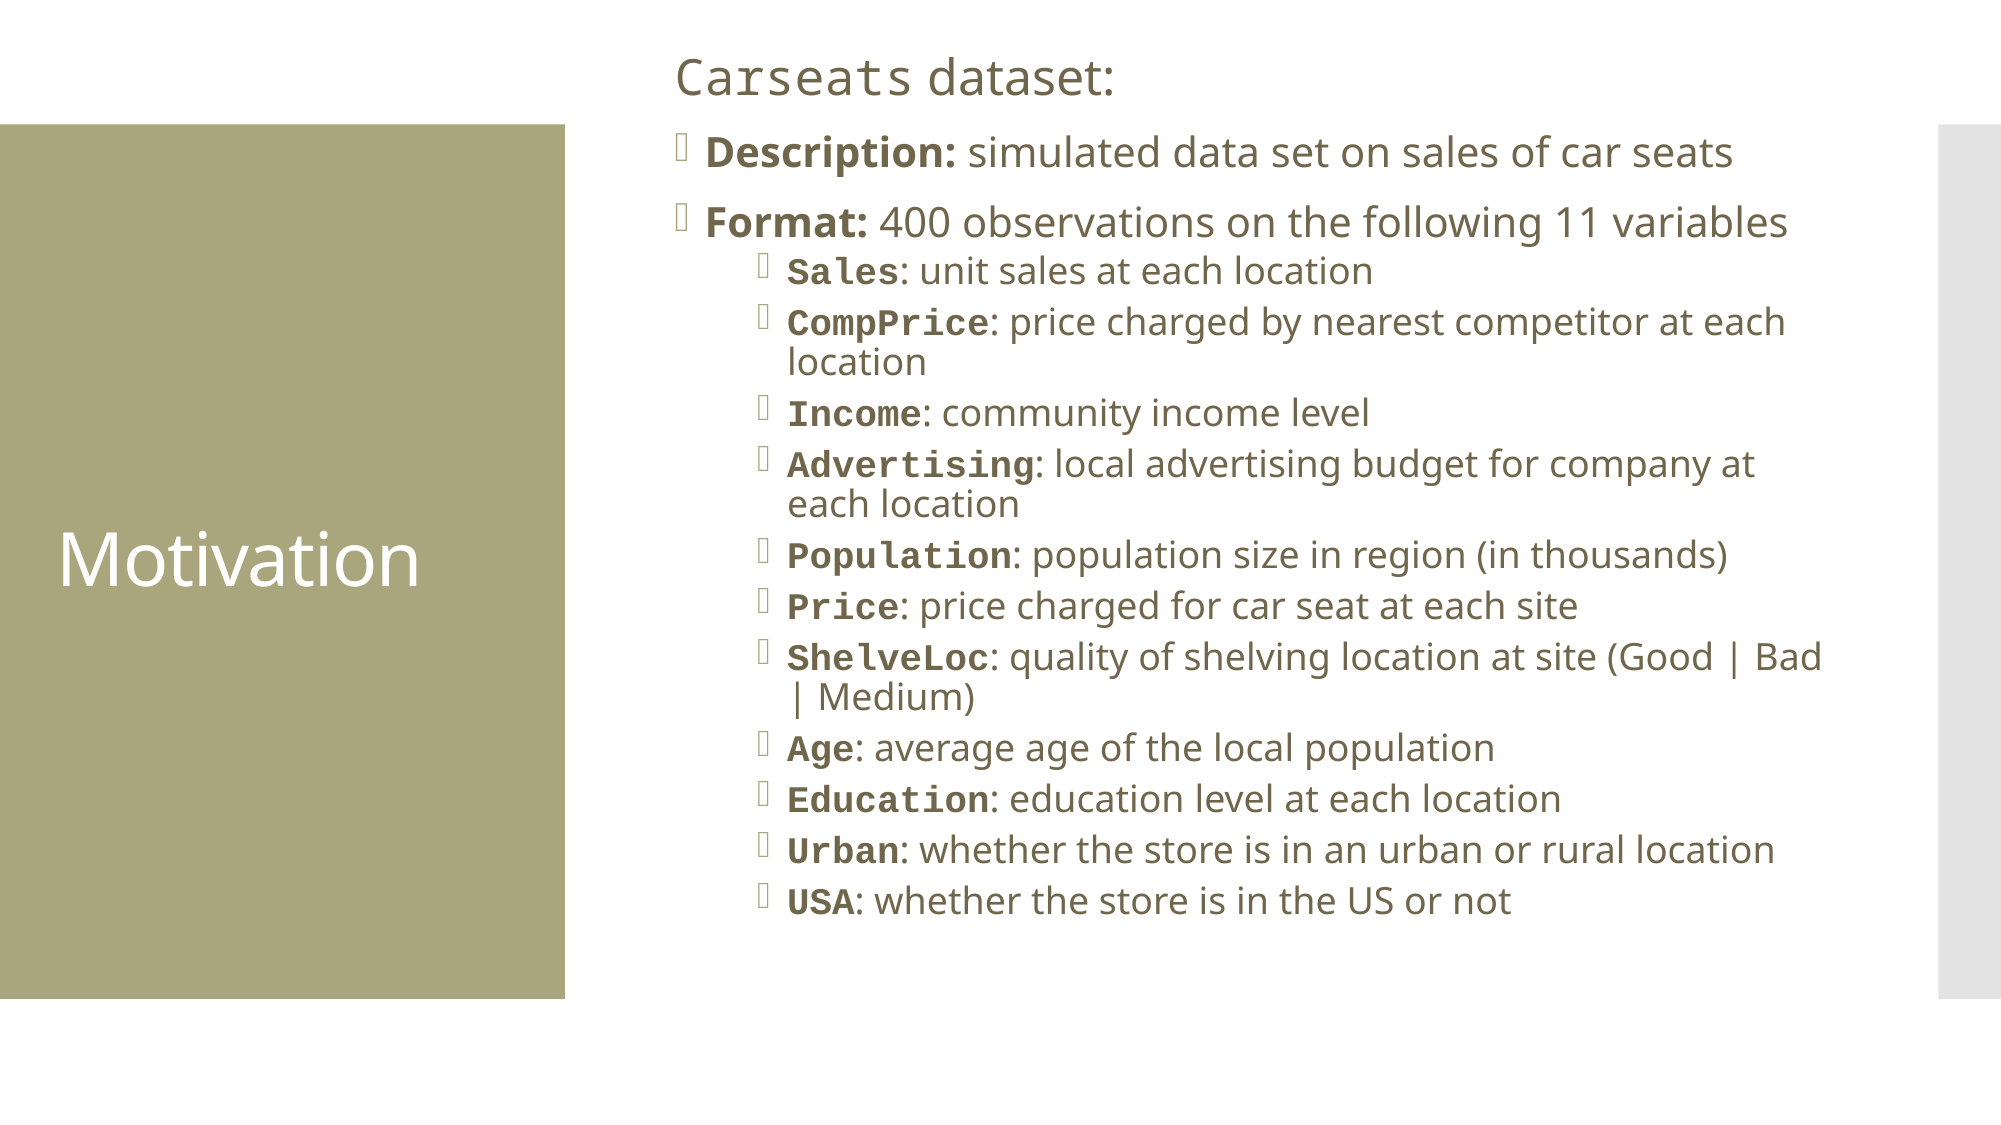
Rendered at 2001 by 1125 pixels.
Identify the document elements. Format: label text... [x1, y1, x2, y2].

text_box Carseats dataset: Description: simulated data set on sales of car seats Format: 400 observations on the following 11 variables Sales: unit sales at each location CompPrice: price charged by nearest competitor at each location Income: community income level Advertising: local advertising budget for company at each location Population: population size in region (in thousands) Price: price charged for car seat at each site ShelveLoc: quality of shelving location at site (Good | Bad | Medium) Age: average age of the local population Education: education level at each location Urban: whether the store is in an urban or rural location USA: whether the store is in the US or not [659, 45, 1860, 1007]
title Motivation [41, 184, 525, 940]
